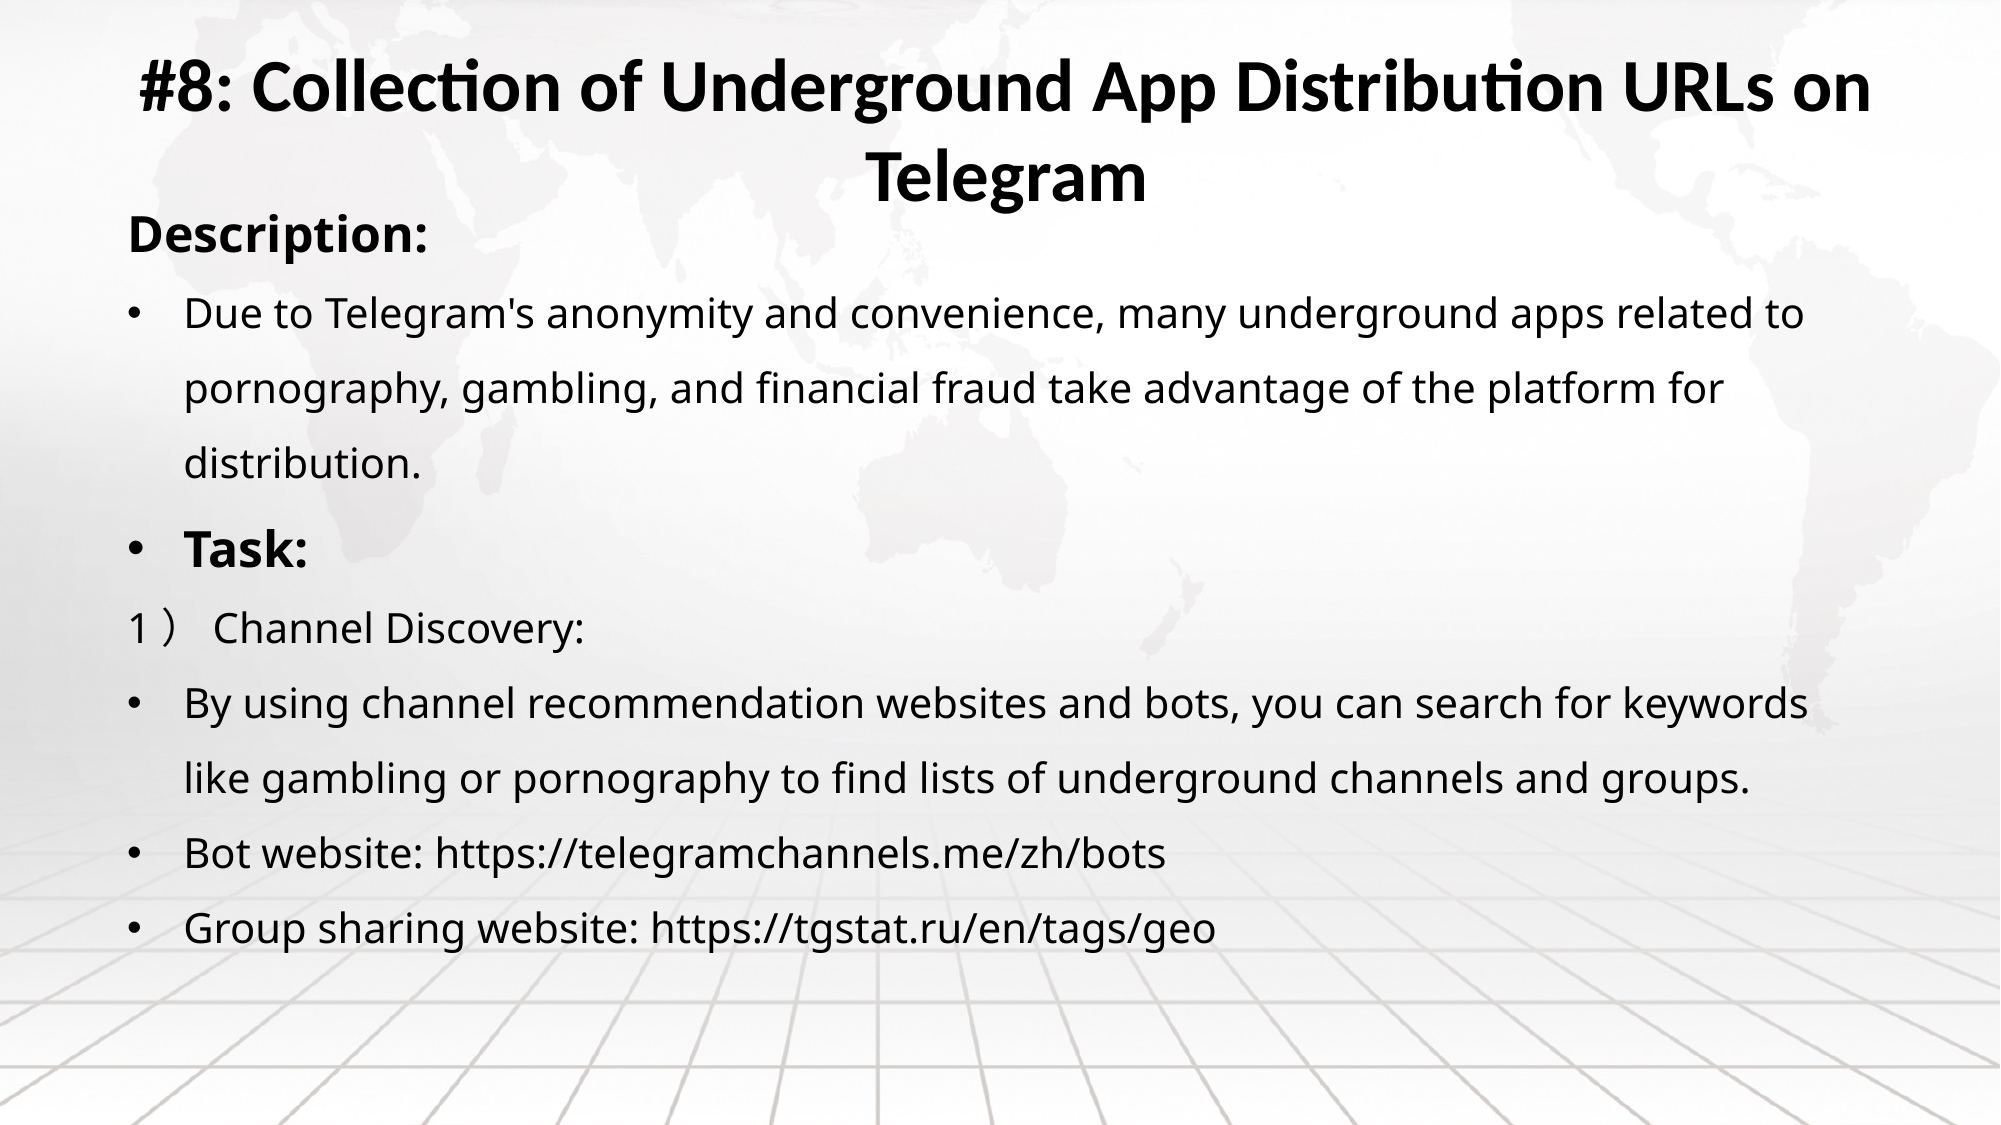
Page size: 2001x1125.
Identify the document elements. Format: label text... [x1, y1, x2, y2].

text_box #8: Collection of Underground App Distribution URLs on Telegram [41, 28, 1973, 187]
text_box Description: Due to Telegram's anonymity and convenience, many underground apps related to pornography, gambling, and financial fraud take advantage of the platform for distribution. Task: 1）Channel Discovery: By using channel recommendation websites and bots, you can search for keywords like gambling or pornography to find lists of underground channels and groups. Bot website: https://telegramchannels.me/zh/bots Group sharing website: https://tgstat.ru/en/tags/geo [127, 202, 1873, 953]
picture [0, 0, 2000, 1125]
